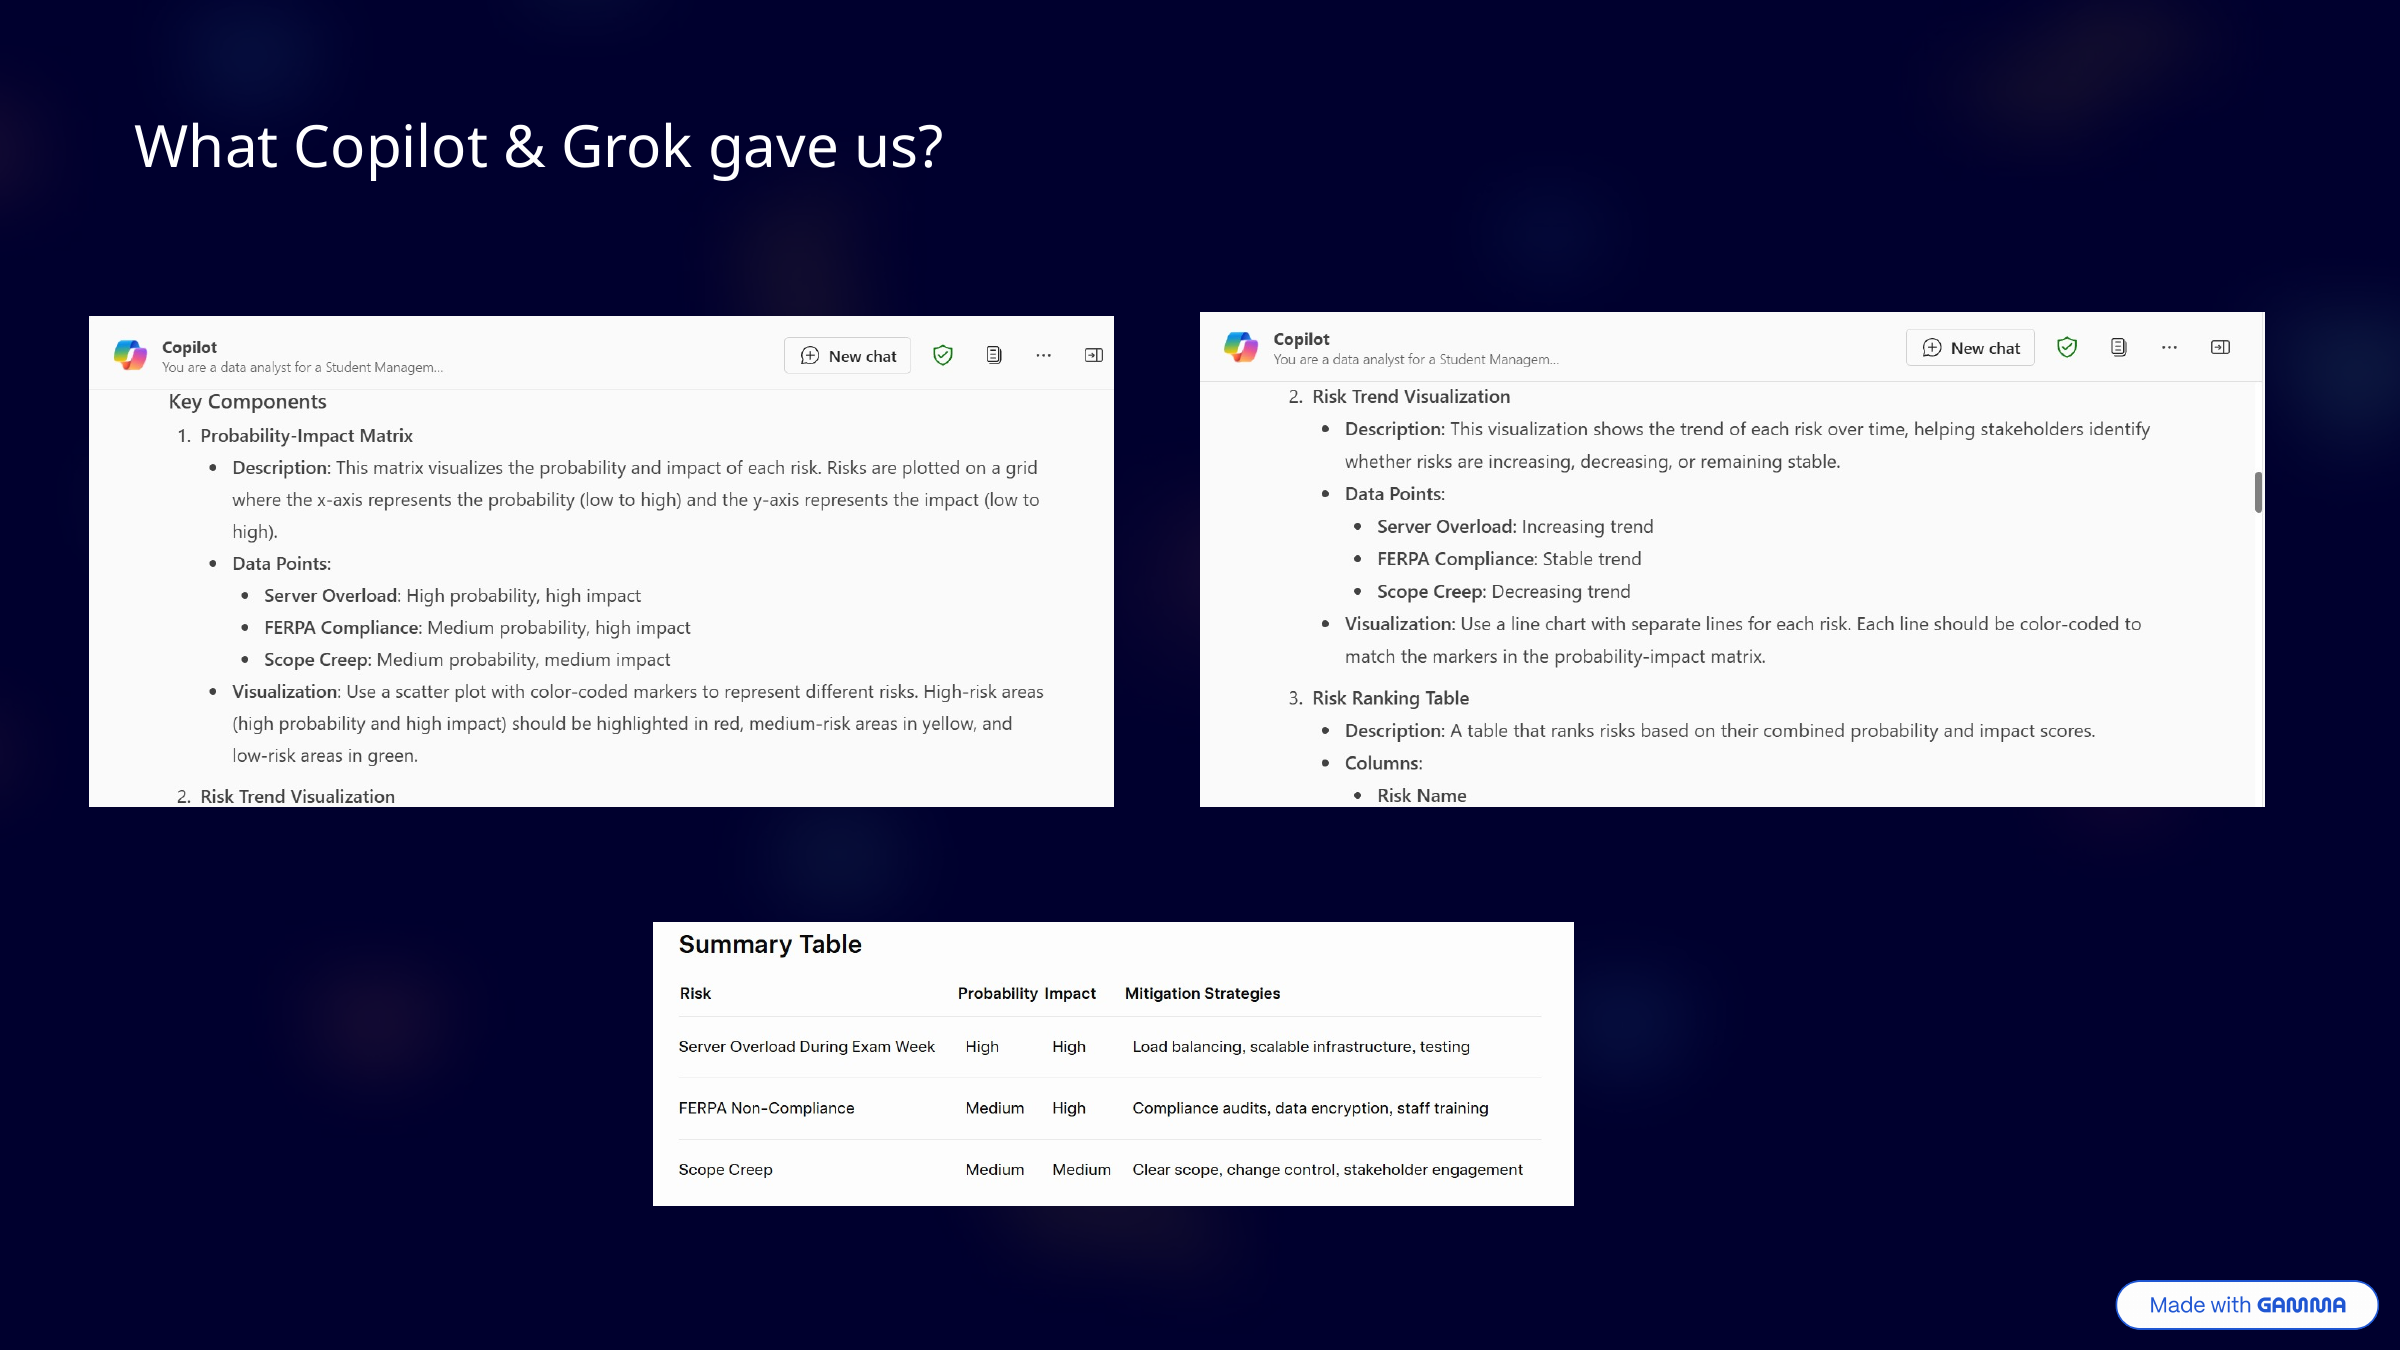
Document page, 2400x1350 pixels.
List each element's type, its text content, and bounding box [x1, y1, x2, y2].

text_box What Copilot & Grok gave us? [134, 105, 1176, 180]
picture [89, 316, 1114, 807]
picture [1199, 312, 2265, 807]
picture [2106, 1271, 2389, 1339]
picture [653, 922, 1574, 1206]
